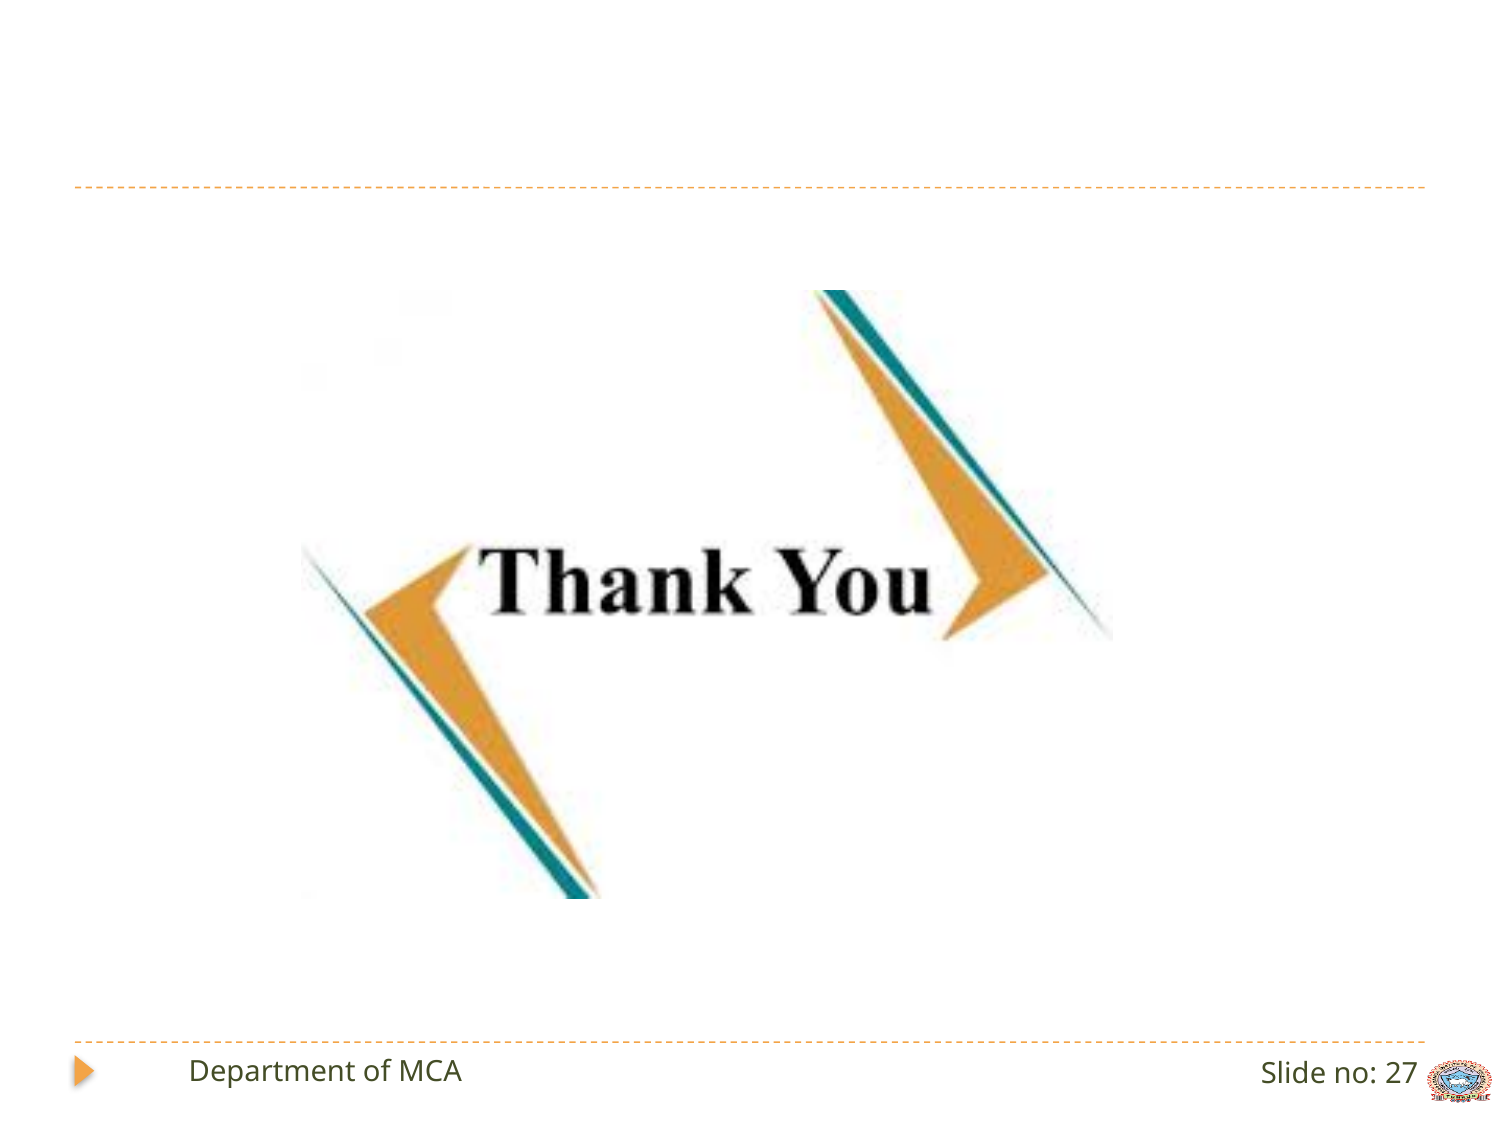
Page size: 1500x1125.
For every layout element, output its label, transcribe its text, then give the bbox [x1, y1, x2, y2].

slide_number Slide no: 27 [1246, 1046, 1500, 1107]
picture [300, 290, 1113, 899]
